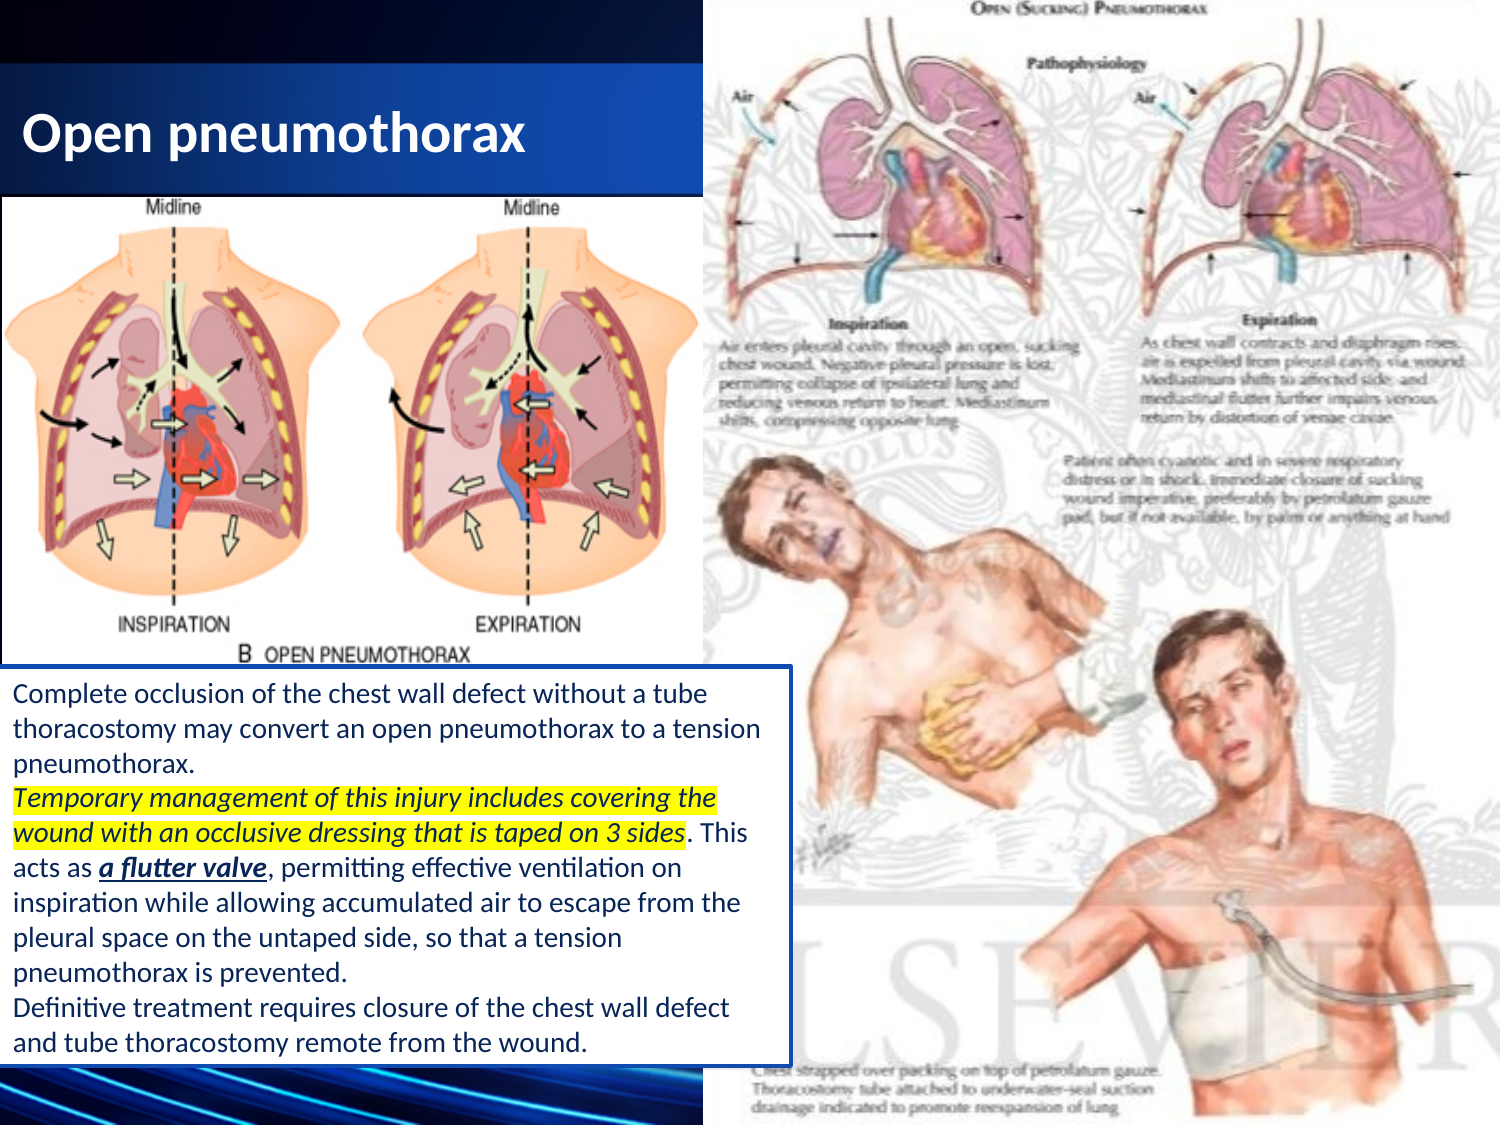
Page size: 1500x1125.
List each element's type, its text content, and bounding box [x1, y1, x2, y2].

title Open pneumothorax [7, 87, 697, 171]
picture [0, 0, 1500, 1125]
text_box Complete occlusion of the chest wall defect without a tube thoracostomy may convert an open pneumothorax to a tension pneumothorax. Temporary management of this injury includes covering the wound with an occlusive dressing that is taped on 3 sides. This acts as a flutter valve, permitting effective ventilation on inspiration while allowing accumulated air to escape from the pleural space on the untaped side, so that a tension pneumothorax is prevented. Definitive treatment requires closure of the chest wall defect and tube thoracostomy remote from the wound. [0, 673, 697, 1068]
